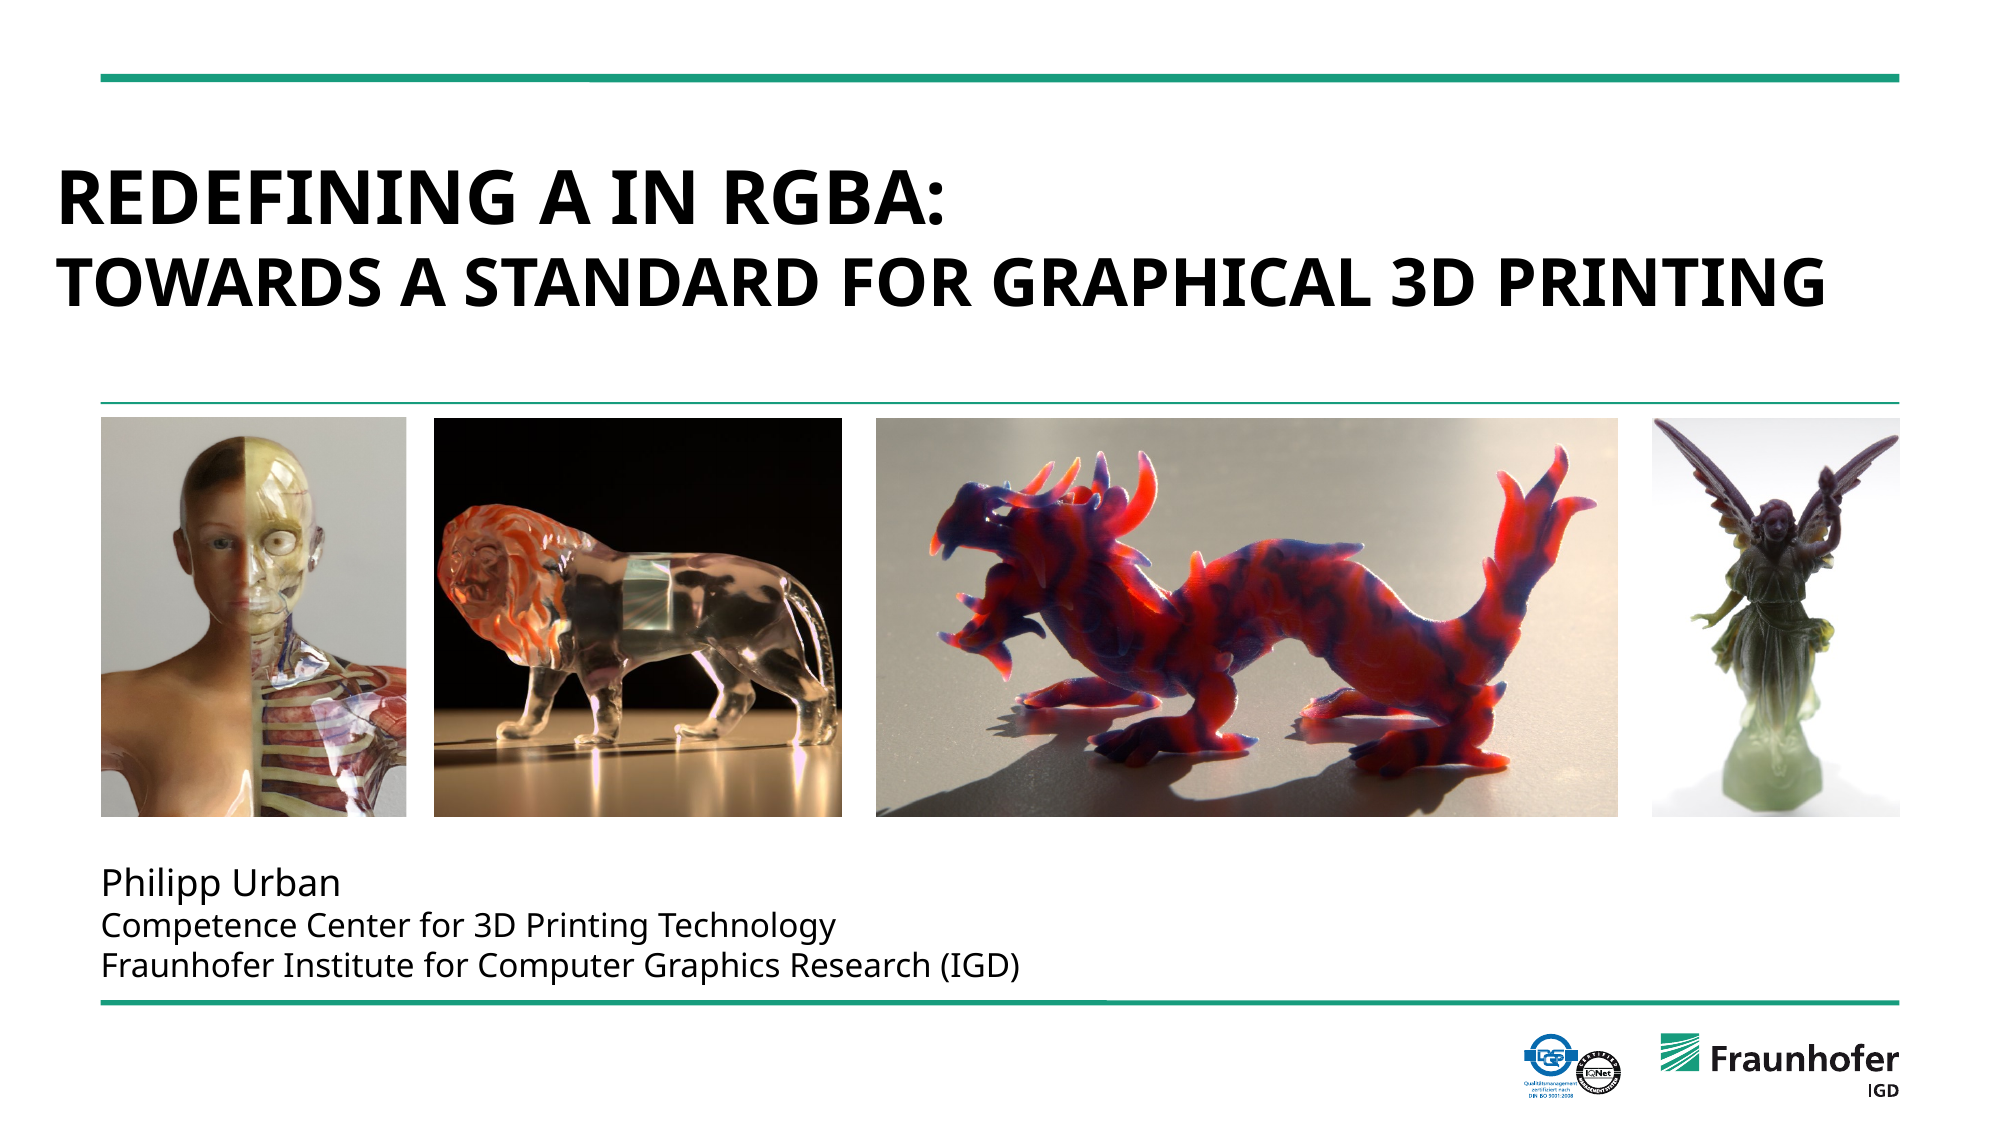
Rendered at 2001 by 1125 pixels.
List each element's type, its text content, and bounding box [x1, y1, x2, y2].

picture [100, 417, 407, 817]
title ReDefining A in RGBA: Towards a Standard for Graphical 3D Printing [55, 149, 1955, 322]
text_box Philipp Urban Competence Center for 3D Printing Technology Fraunhofer Institute for Computer Graphics Research (IGD) [100, 858, 1900, 1002]
picture [433, 417, 843, 817]
picture [1651, 417, 1900, 817]
picture [876, 417, 1618, 817]
